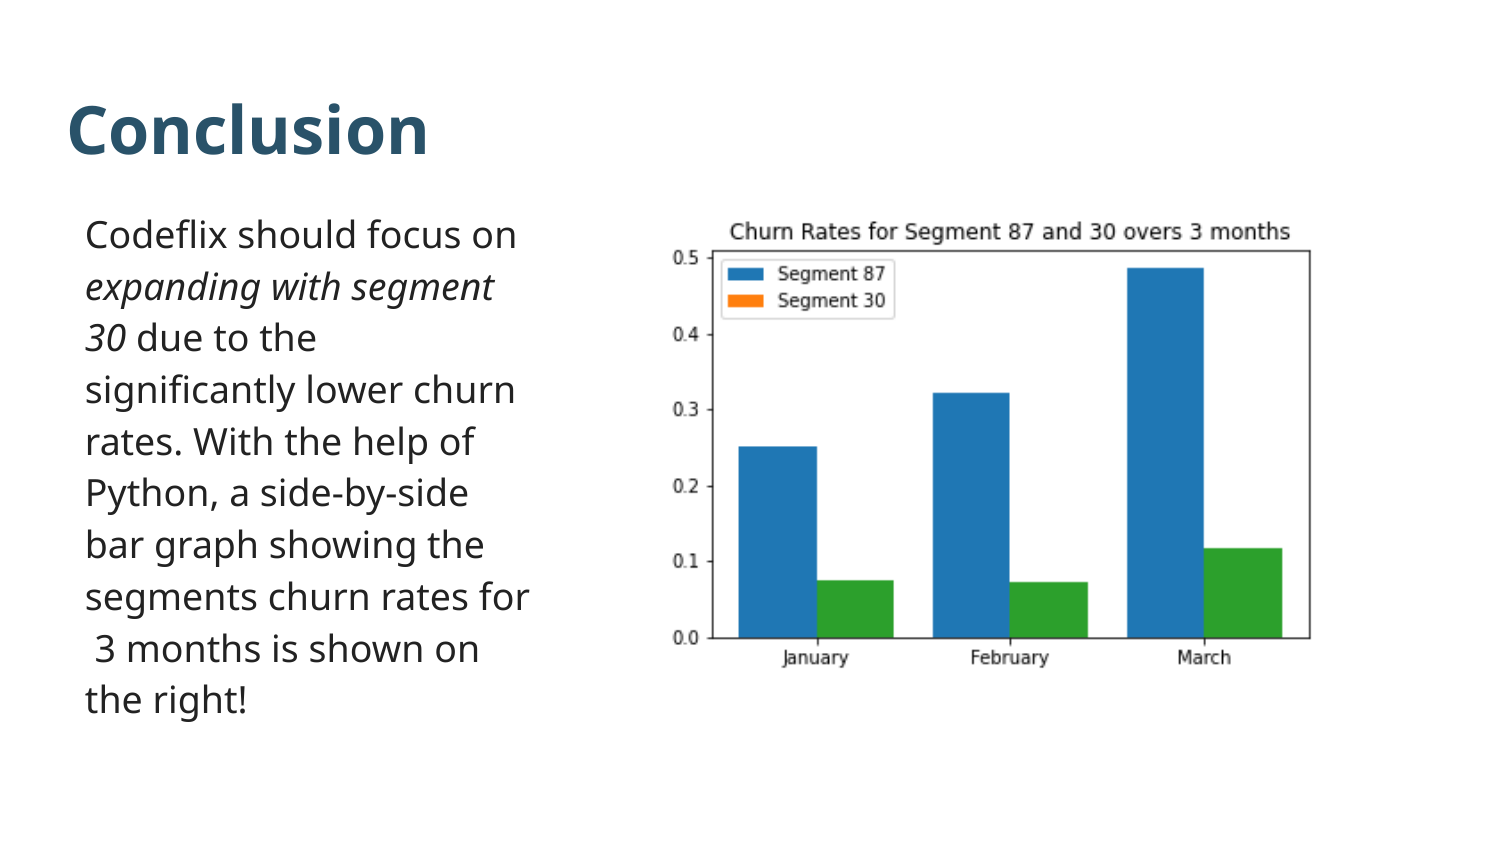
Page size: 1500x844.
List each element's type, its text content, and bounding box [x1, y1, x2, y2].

title Conclusion [51, 72, 1449, 167]
picture [616, 188, 1386, 702]
list Codeflix should focus on expanding with segment 30 due to the significantly lower churn rates. With the help of Python, a side-by-side bar graph showing the segments churn rates for 3 months is shown on the right! [51, 189, 551, 750]
